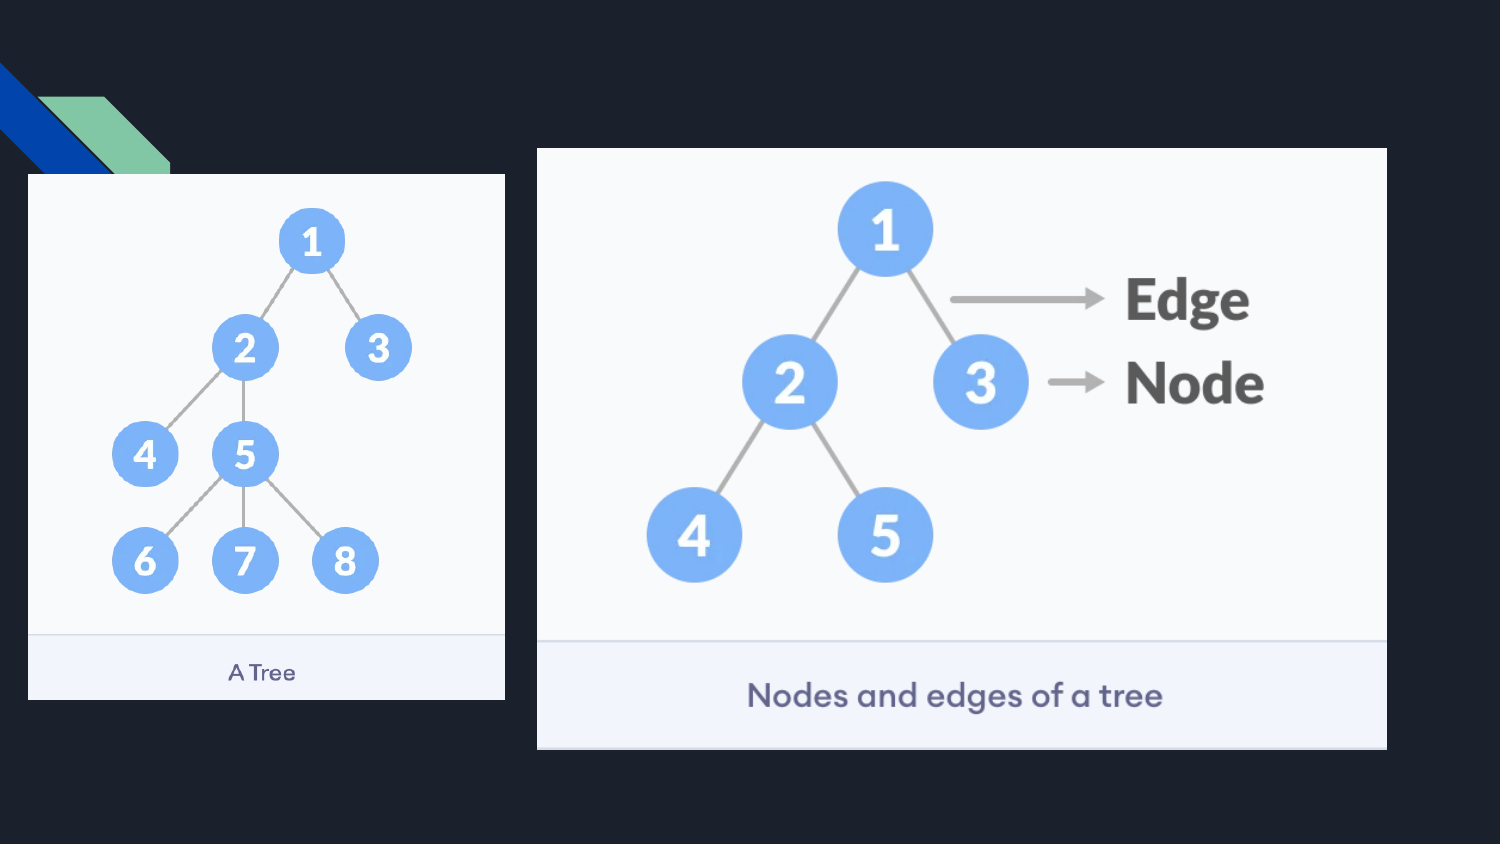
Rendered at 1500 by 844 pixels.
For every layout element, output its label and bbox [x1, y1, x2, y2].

picture [28, 174, 505, 701]
picture [537, 147, 1387, 750]
